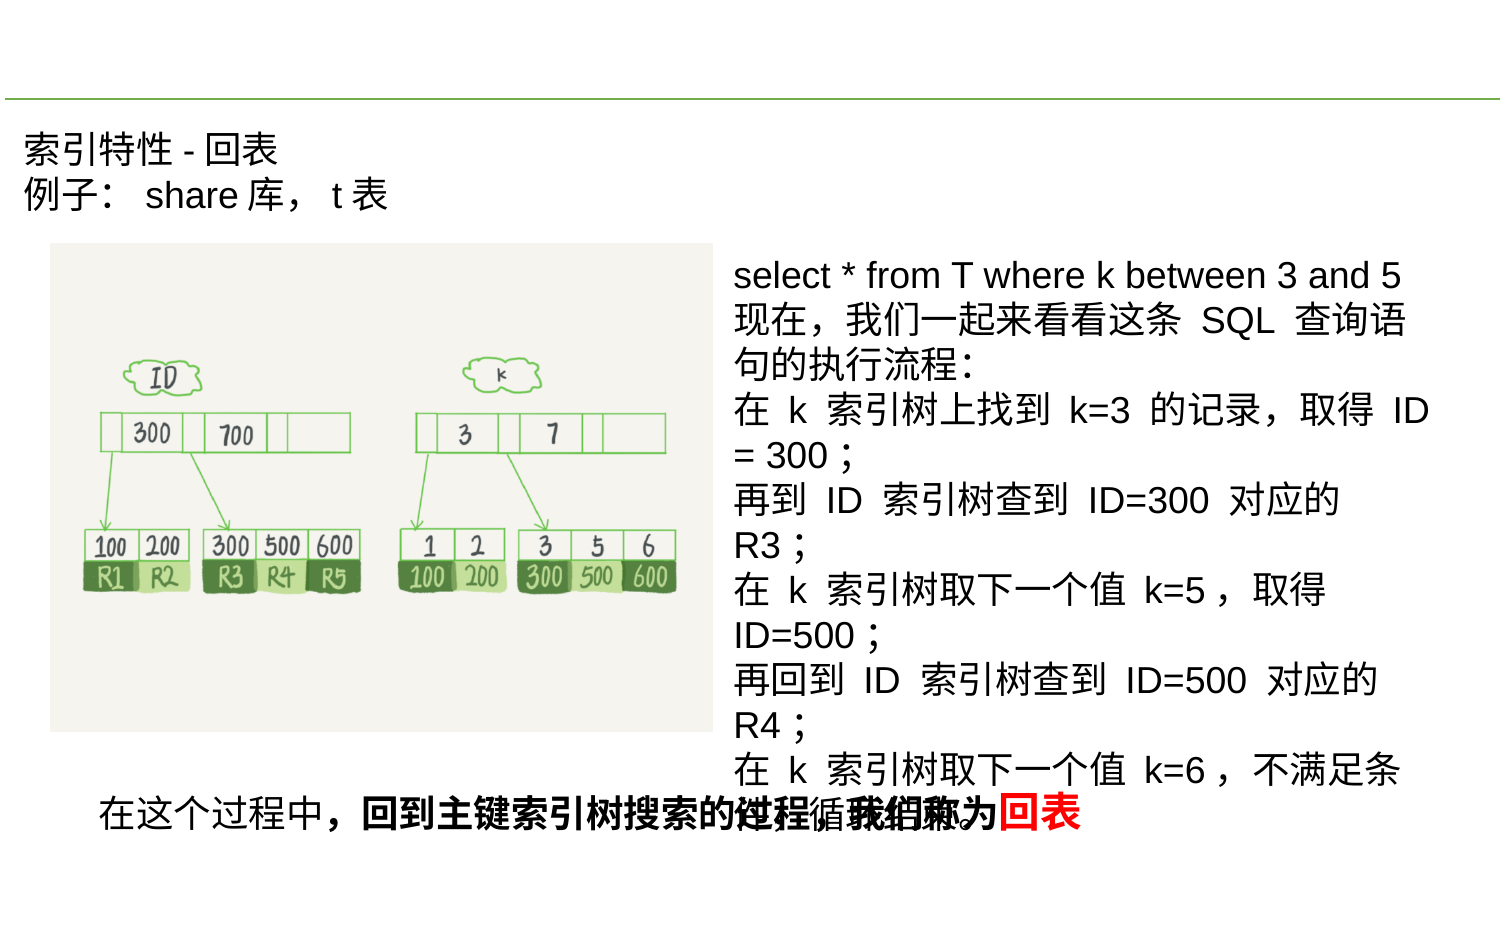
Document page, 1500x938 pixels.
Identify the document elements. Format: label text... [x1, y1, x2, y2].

text_box 索引特性-回表 例子：share库，t表 [9, 118, 404, 584]
text_box select * from T where k between 3 and 5 现在，我们一起来看看这条 SQL 查询语句的执行流程： 在 k 索引树上找到 k=3 的记录，取得 ID = 300； 再到 ID 索引树查到 ID=300 对应的 R3； 在 k 索引树取下一个值 k=5，取得 ID=500； 再回到 ID 索引树查到 ID=500 对应的 R4； 在 k 索引树取下一个值 k=6，不满足条件，循环结束。 [718, 243, 1450, 844]
text_box 在这个过程中，回到主键索引树搜索的过程，我们称为回表 [84, 778, 1098, 893]
picture [49, 243, 713, 732]
